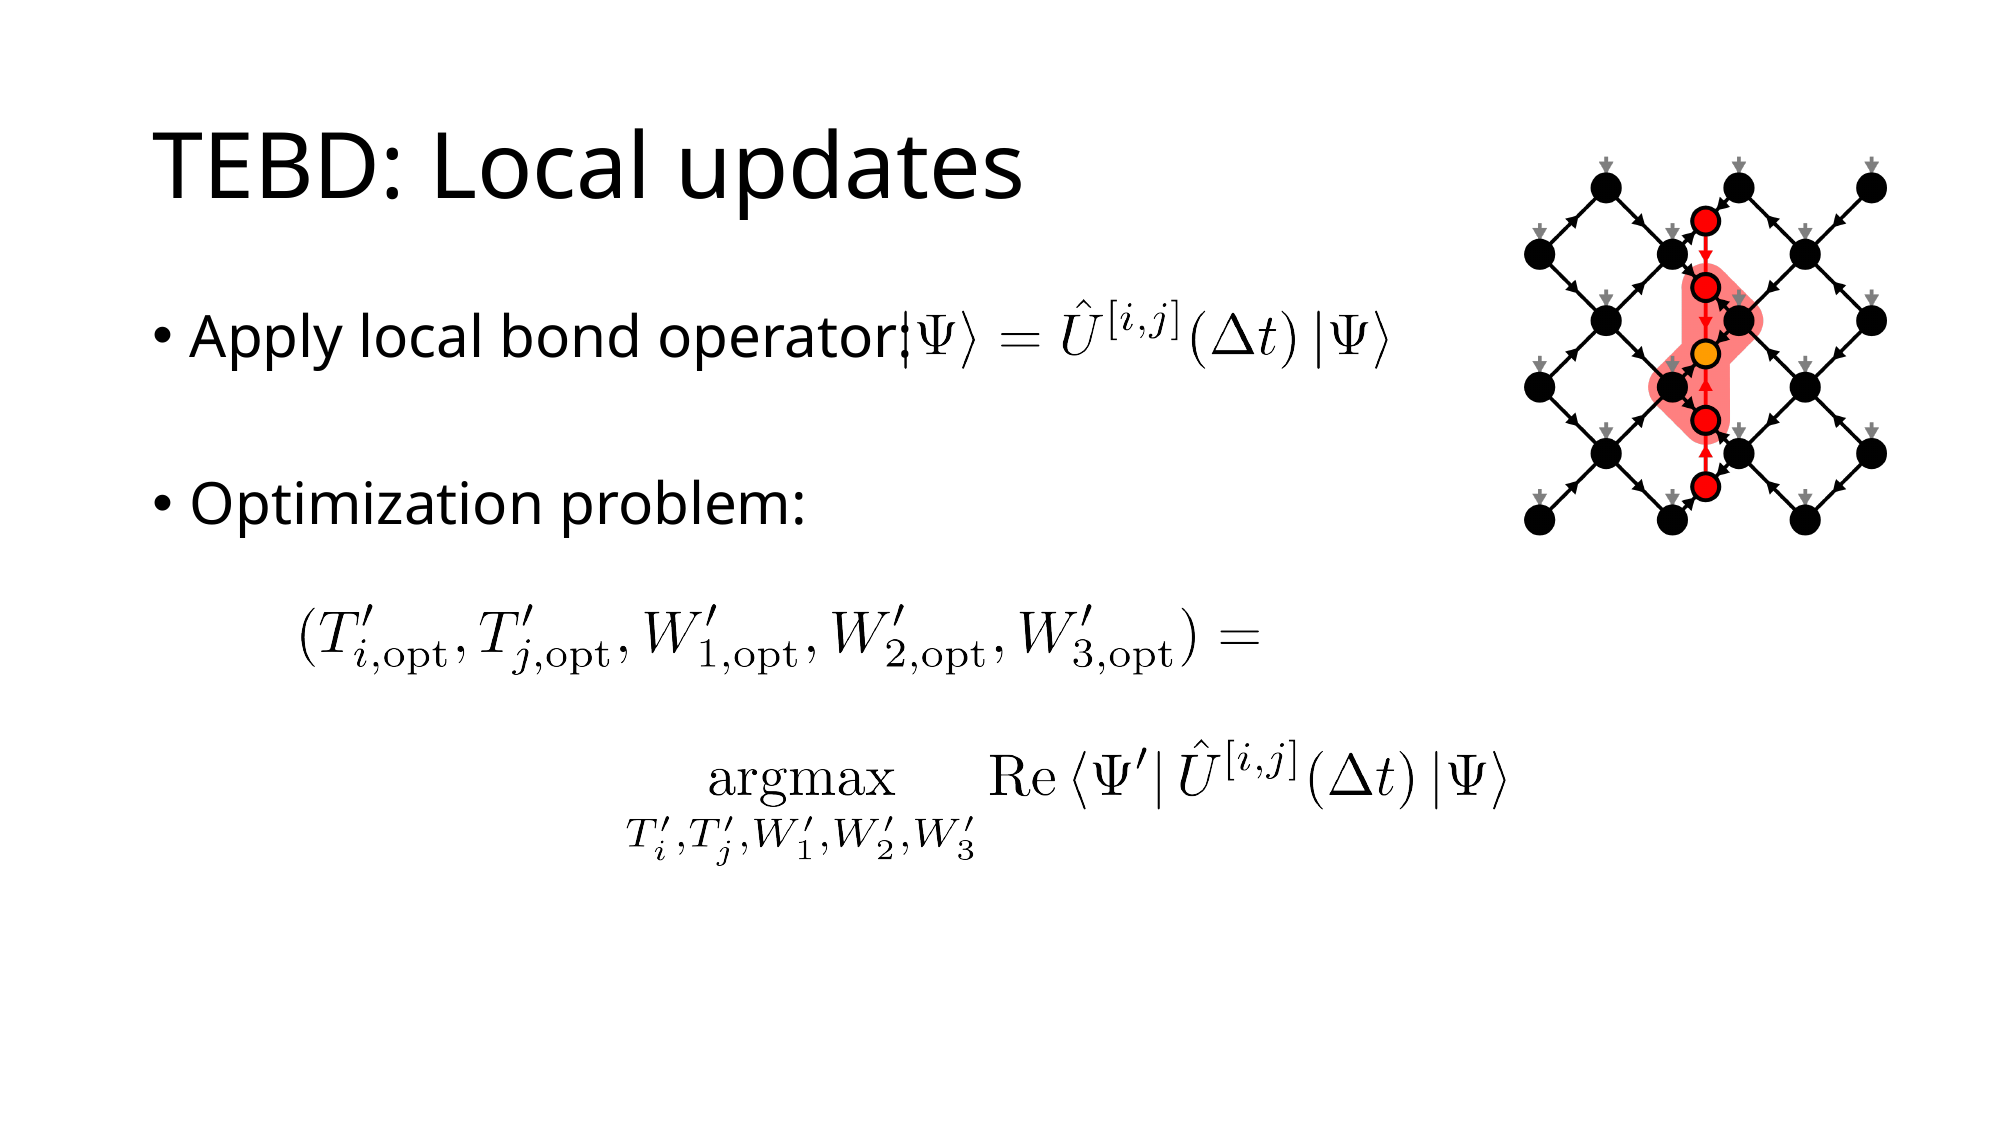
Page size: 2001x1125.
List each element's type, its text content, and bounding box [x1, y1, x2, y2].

picture [903, 298, 1389, 370]
list Apply local bond operator: Optimization problem: [137, 299, 1863, 1014]
picture [300, 604, 1259, 676]
picture [626, 739, 1506, 866]
picture [1523, 153, 1888, 536]
title TEBD: Local updates [137, 59, 1863, 278]
